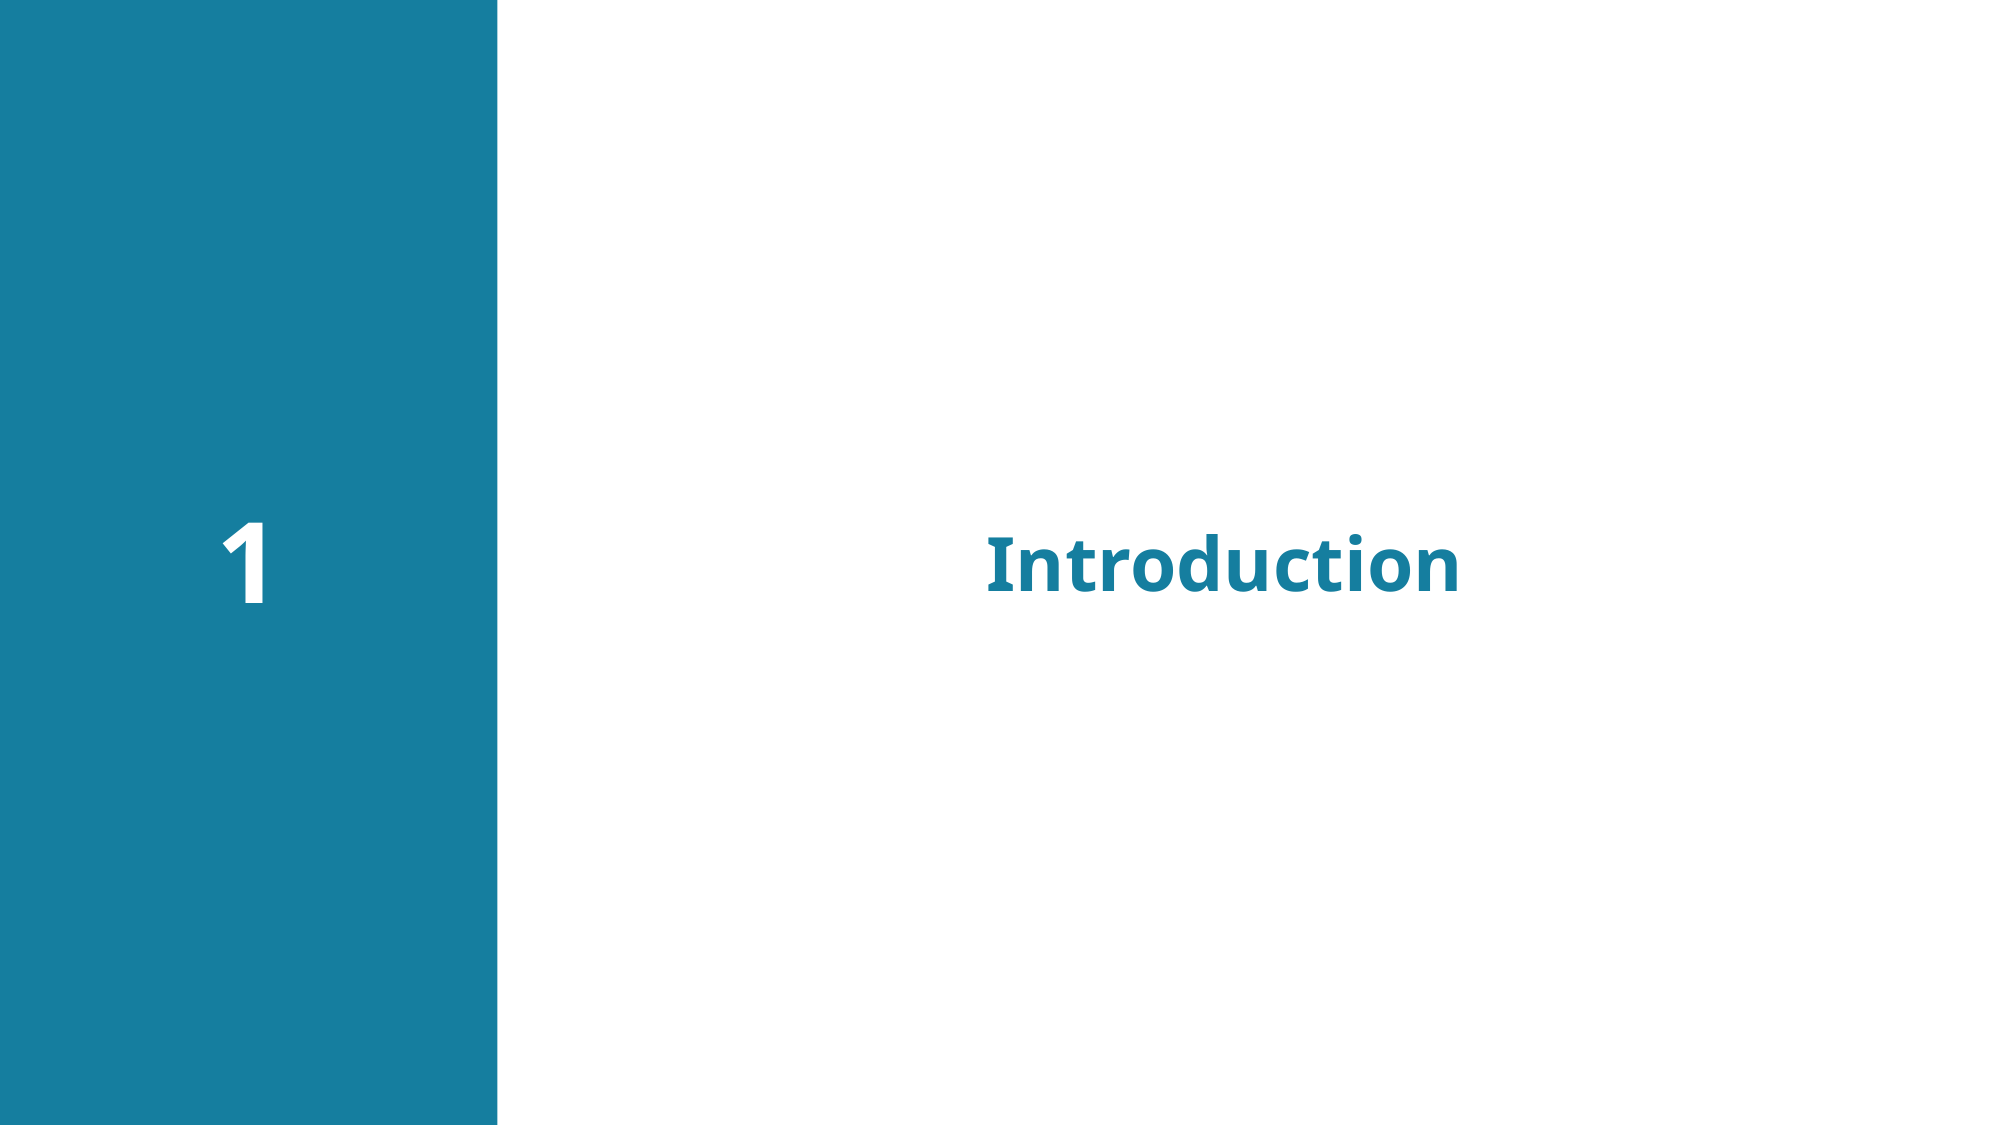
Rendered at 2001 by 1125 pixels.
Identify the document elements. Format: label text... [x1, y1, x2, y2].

text_box [0, 0, 499, 1125]
text_box Introduction [971, 509, 1672, 615]
text_box 1 [201, 483, 296, 634]
